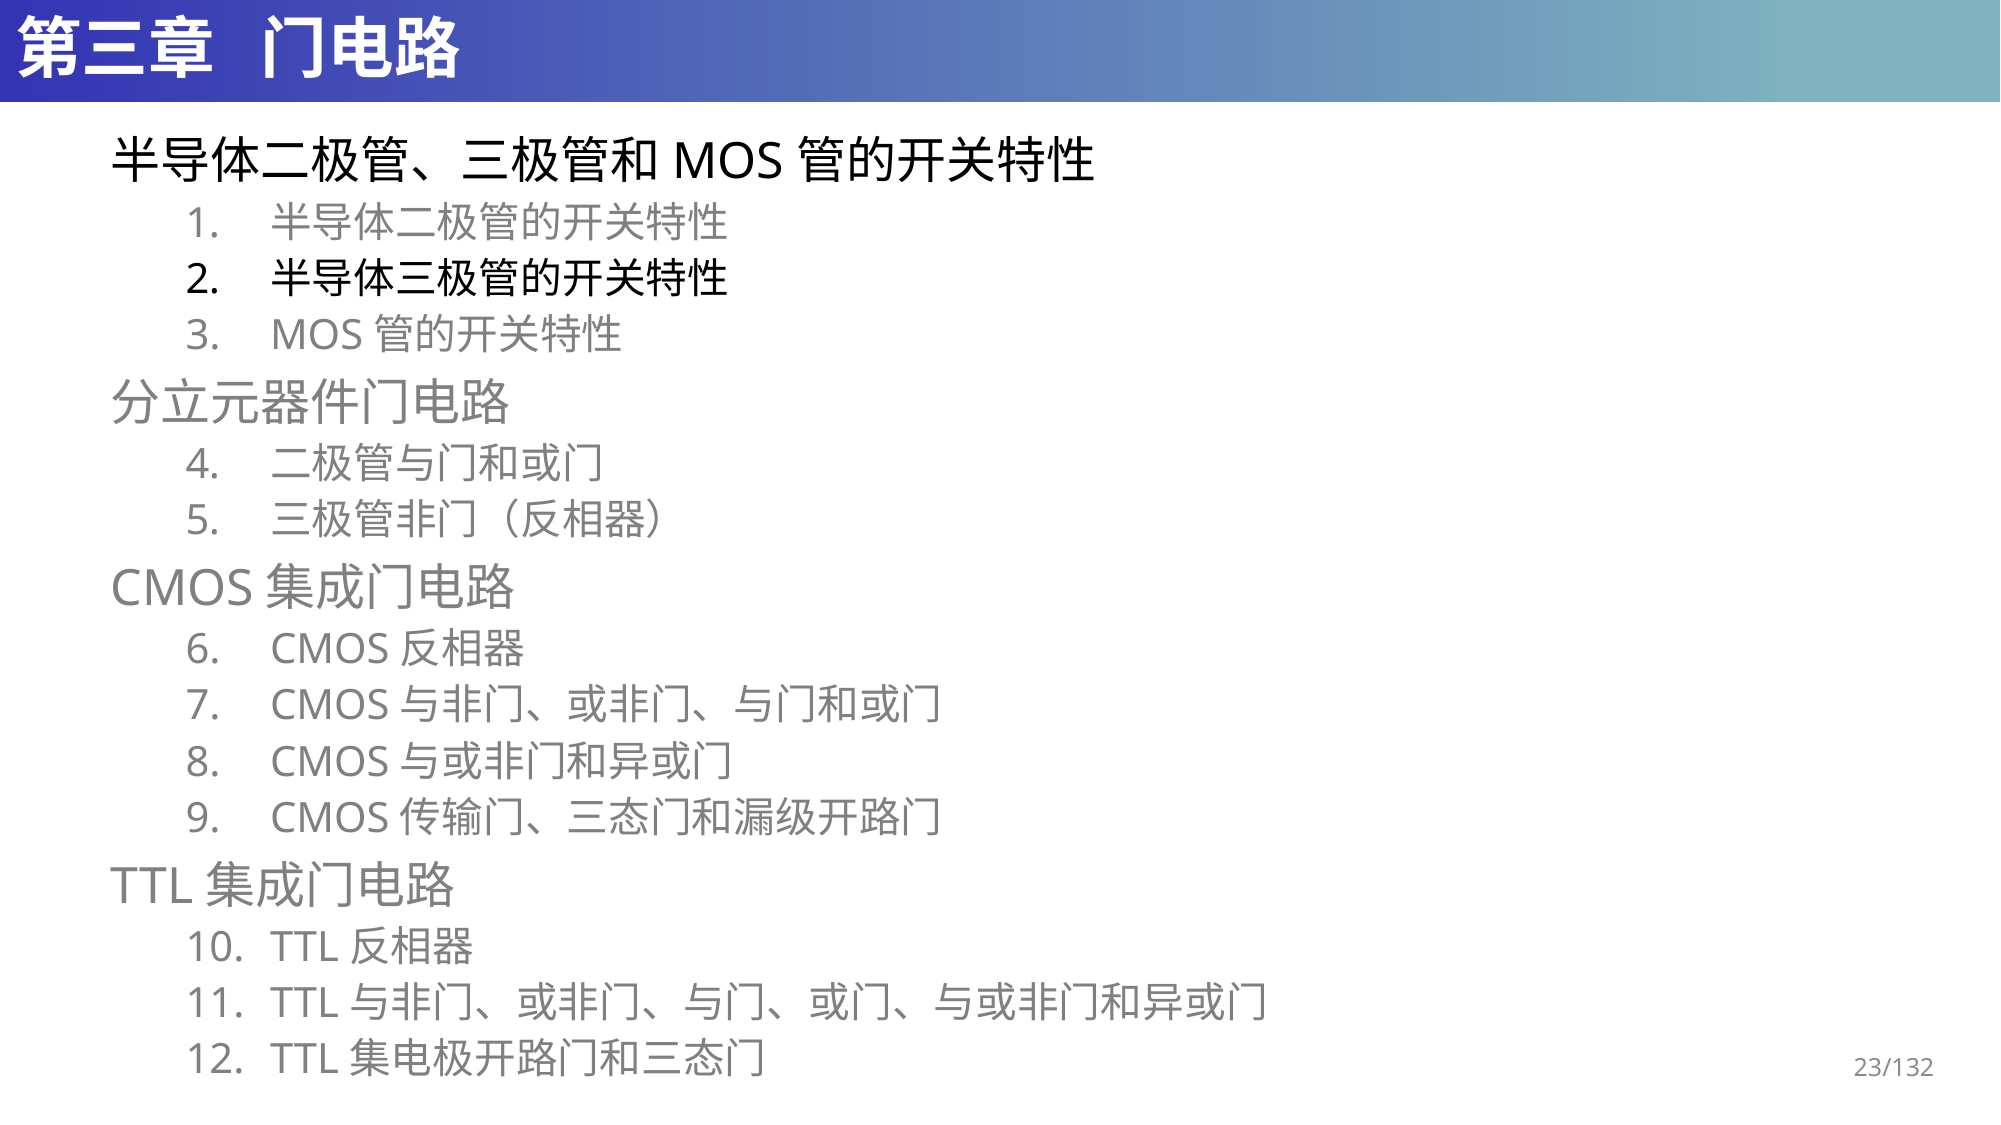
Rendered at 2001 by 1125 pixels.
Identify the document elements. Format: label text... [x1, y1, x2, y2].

text_box 半导体二极管、三极管和MOS管的开关特性 半导体二极管的开关特性 半导体三极管的开关特性 MOS管的开关特性 分立元器件门电路 二极管与门和或门 三极管非门（反相器） CMOS集成门电路 CMOS反相器 CMOS与非门、或非门、与门和或门 CMOS与或非门和异或门 CMOS传输门、三态门和漏级开路门 TTL集成门电路 TTL反相器 TTL与非门、或非门、与门、或门、与或非门和异或门 TTL集电极开路门和三态门 [95, 121, 1454, 1090]
slide_number 23/132 [1797, 1038, 1950, 1099]
title 第三章 门电路 [0, 0, 2000, 102]
